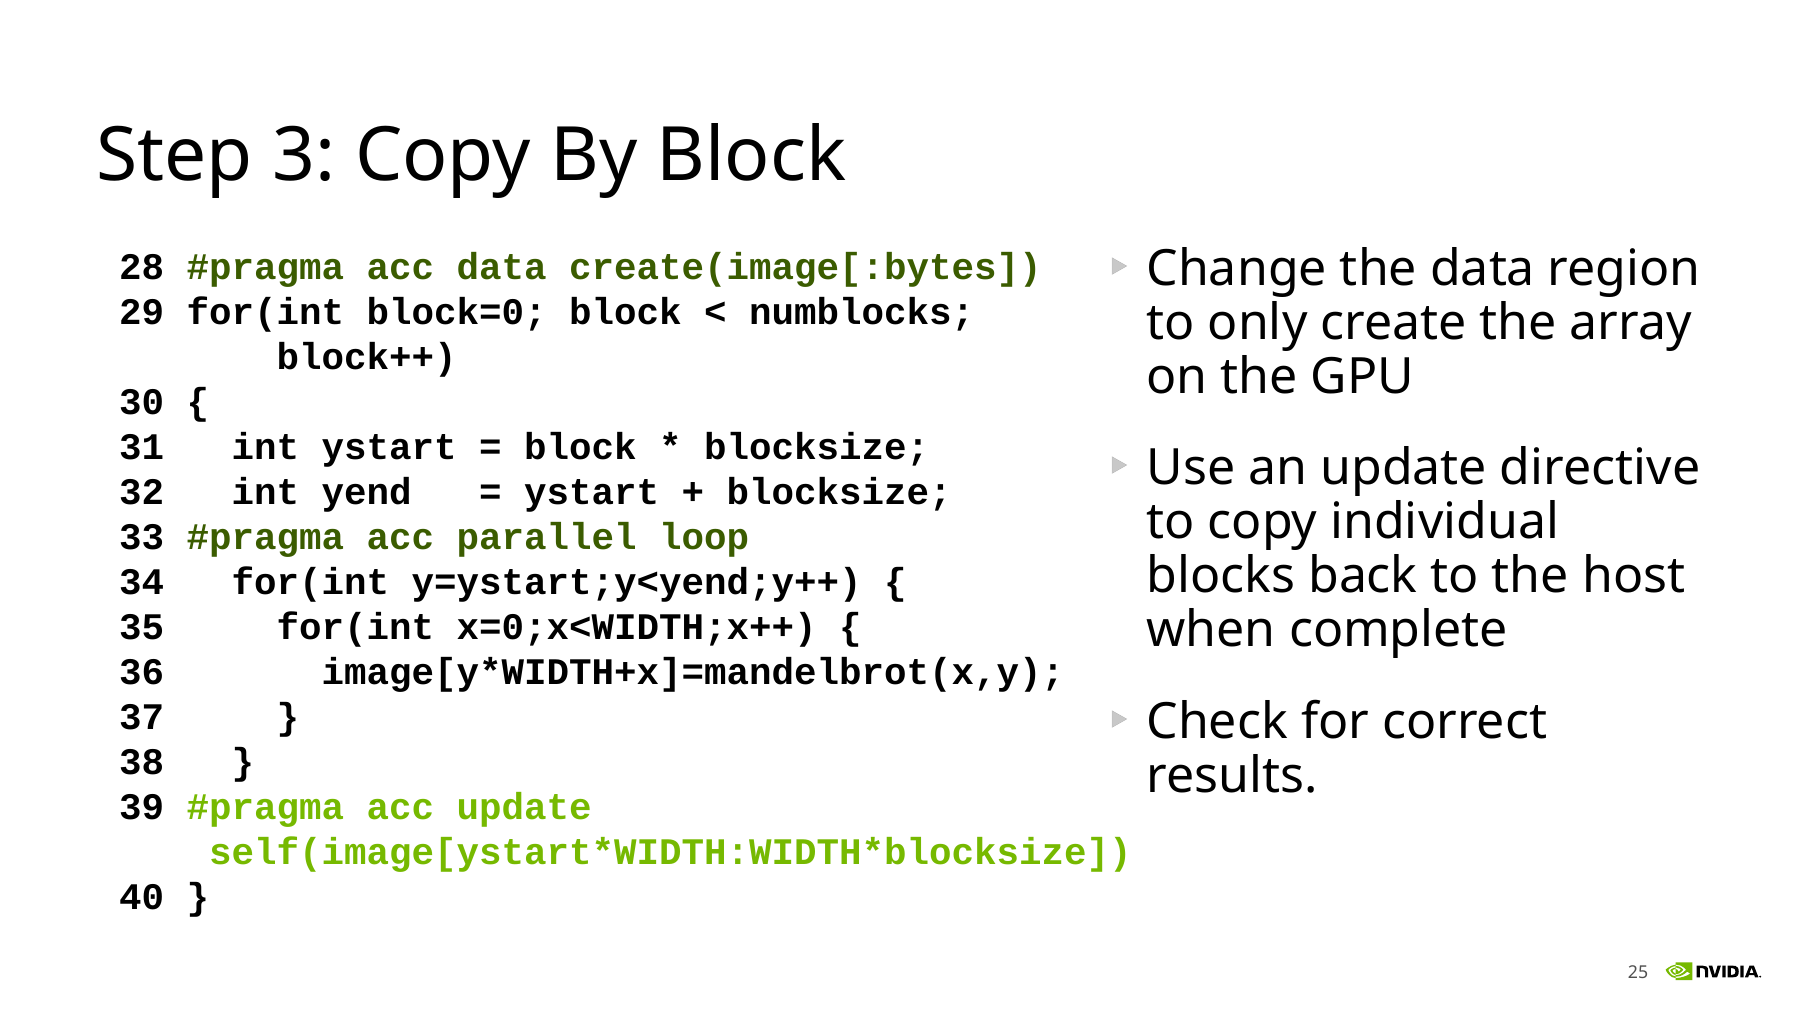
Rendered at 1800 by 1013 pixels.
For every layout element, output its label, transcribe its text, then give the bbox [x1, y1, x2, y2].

list Change the data region to only create the array on the GPU Use an update directive to copy individual blocks back to the host when complete Check for correct results. [1093, 234, 1719, 953]
title Step 3: Copy By Block [81, 107, 1719, 205]
picture [1108, 447, 1131, 483]
picture [1108, 248, 1131, 284]
picture [1108, 701, 1131, 737]
list 28 #pragma acc data create(image[:bytes]) 29 for(int block=0; block < numblocks; block++) 30 { 31 int ystart = block * blocksize; 32 int yend = ystart + blocksize; 33 #pragma acc parallel loop 34 for(int y=ystart;y<yend;y++) { 35 for(int x=0;x<WIDTH;x++) { 36 image[y*WIDTH+x]=mandelbrot(x,y); 37 } 38 } 39 #pragma acc update self(image[ystart*WIDTH:WIDTH*blocksize]) 40 } [81, 234, 1093, 953]
